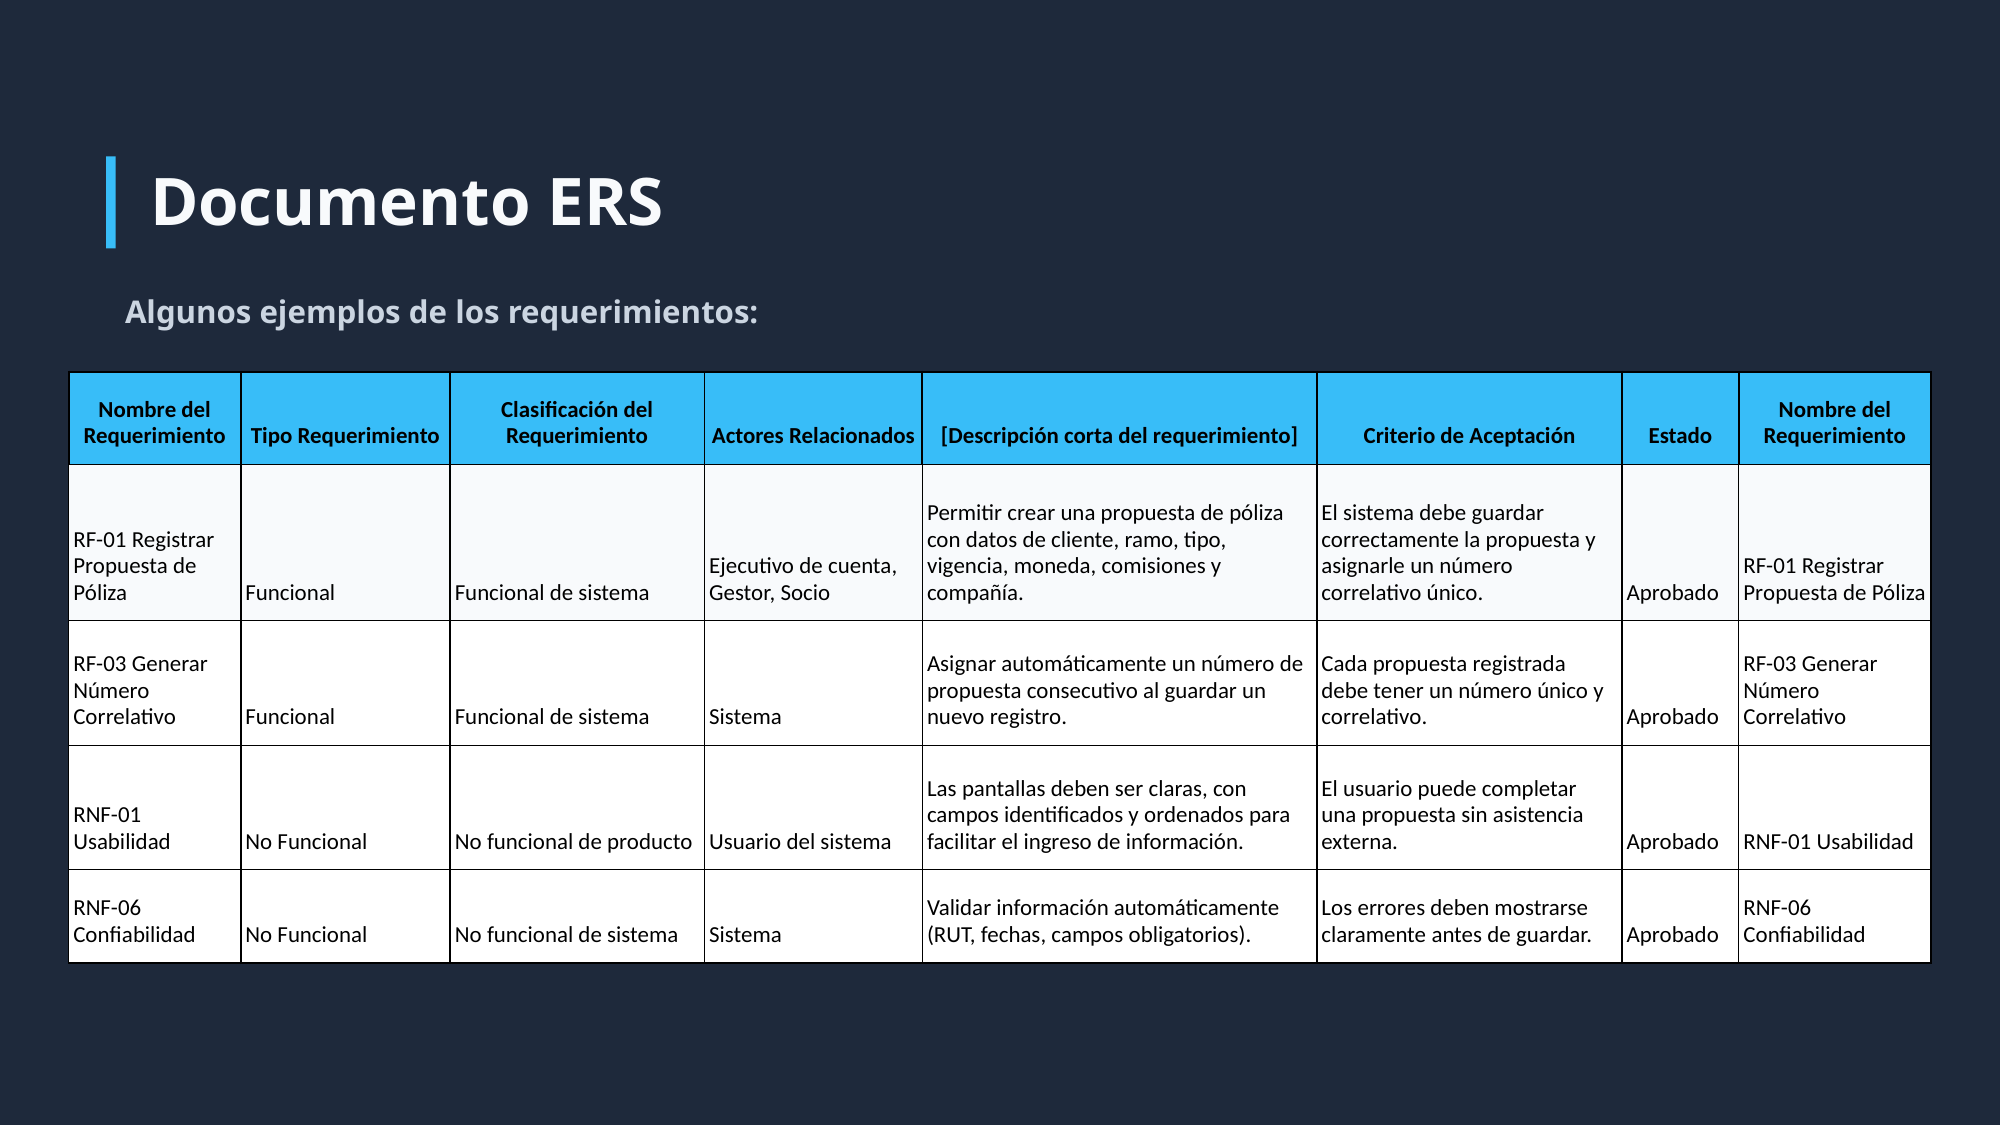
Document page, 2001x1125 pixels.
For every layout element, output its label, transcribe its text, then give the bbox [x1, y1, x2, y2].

table_cell El usuario puede completar una propuesta sin asistencia externa. [1318, 746, 1621, 869]
text_box Algunos ejemplos de los requerimientos: [125, 269, 1808, 330]
table_cell RNF-06 Confiabilidad [69, 870, 240, 962]
table_cell Aprobado [1623, 746, 1738, 869]
table_cell Validar información automáticamente (RUT, fechas, campos obligatorios). [923, 870, 1316, 962]
table_cell Funcional [242, 621, 449, 745]
table_cell Funcional [242, 465, 449, 620]
table_cell Los errores deben mostrarse claramente antes de guardar. [1318, 870, 1621, 962]
table_header Nombre del Requerimiento [70, 373, 240, 464]
table_cell Cada propuesta registrada debe tener un número único y correlativo. [1318, 621, 1621, 745]
text_box Documento ERS [150, 160, 905, 240]
table_cell RF-01 Registrar Propuesta de Póliza [69, 465, 240, 620]
table_header [Descripción corta del requerimiento] [923, 373, 1316, 464]
table_cell El sistema debe guardar correctamente la propuesta y asignarle un número correlativo único. [1318, 465, 1621, 620]
table_header Clasificación del Requerimiento [451, 373, 704, 464]
table_cell No Funcional [242, 870, 449, 962]
table_cell RF-03 Generar Número Correlativo [69, 621, 240, 745]
table_cell Las pantallas deben ser claras, con campos identificados y ordenados para facilitar el ingreso de información. [923, 746, 1316, 869]
table_cell Funcional de sistema [451, 621, 704, 745]
table_header Estado [1623, 373, 1738, 464]
table_cell RNF-01 Usabilidad [1739, 746, 1930, 869]
table_cell Permitir crear una propuesta de póliza con datos de cliente, ramo, tipo, vigencia, moneda, comisiones y compañía. [923, 465, 1316, 620]
table_cell RF-01 Registrar Propuesta de Póliza [1739, 465, 1930, 620]
table_header Criterio de Aceptación [1318, 373, 1621, 464]
table_cell Ejecutivo de cuenta, Gestor, Socio [705, 465, 922, 620]
table_cell No funcional de producto [451, 746, 704, 869]
table_cell No Funcional [242, 746, 449, 869]
table_cell Sistema [705, 870, 922, 962]
table_header Tipo Requerimiento [242, 373, 449, 464]
table_header Actores Relacionados [705, 373, 921, 464]
table_cell Usuario del sistema [705, 746, 922, 869]
table_cell Aprobado [1623, 465, 1738, 620]
table_cell RNF-06 Confiabilidad [1739, 870, 1930, 962]
text_box [106, 156, 116, 249]
table_cell Asignar automáticamente un número de propuesta consecutivo al guardar un nuevo registro. [923, 621, 1316, 745]
table_header Nombre del Requerimiento [1740, 373, 1930, 464]
table_cell Aprobado [1623, 621, 1738, 745]
table_cell RF-03 Generar Número Correlativo [1739, 621, 1930, 745]
table_cell RNF-01 Usabilidad [69, 746, 240, 869]
table_cell Funcional de sistema [451, 465, 704, 620]
table_cell No funcional de sistema [451, 870, 704, 962]
table_cell Aprobado [1623, 870, 1738, 962]
table_cell Sistema [705, 621, 922, 745]
